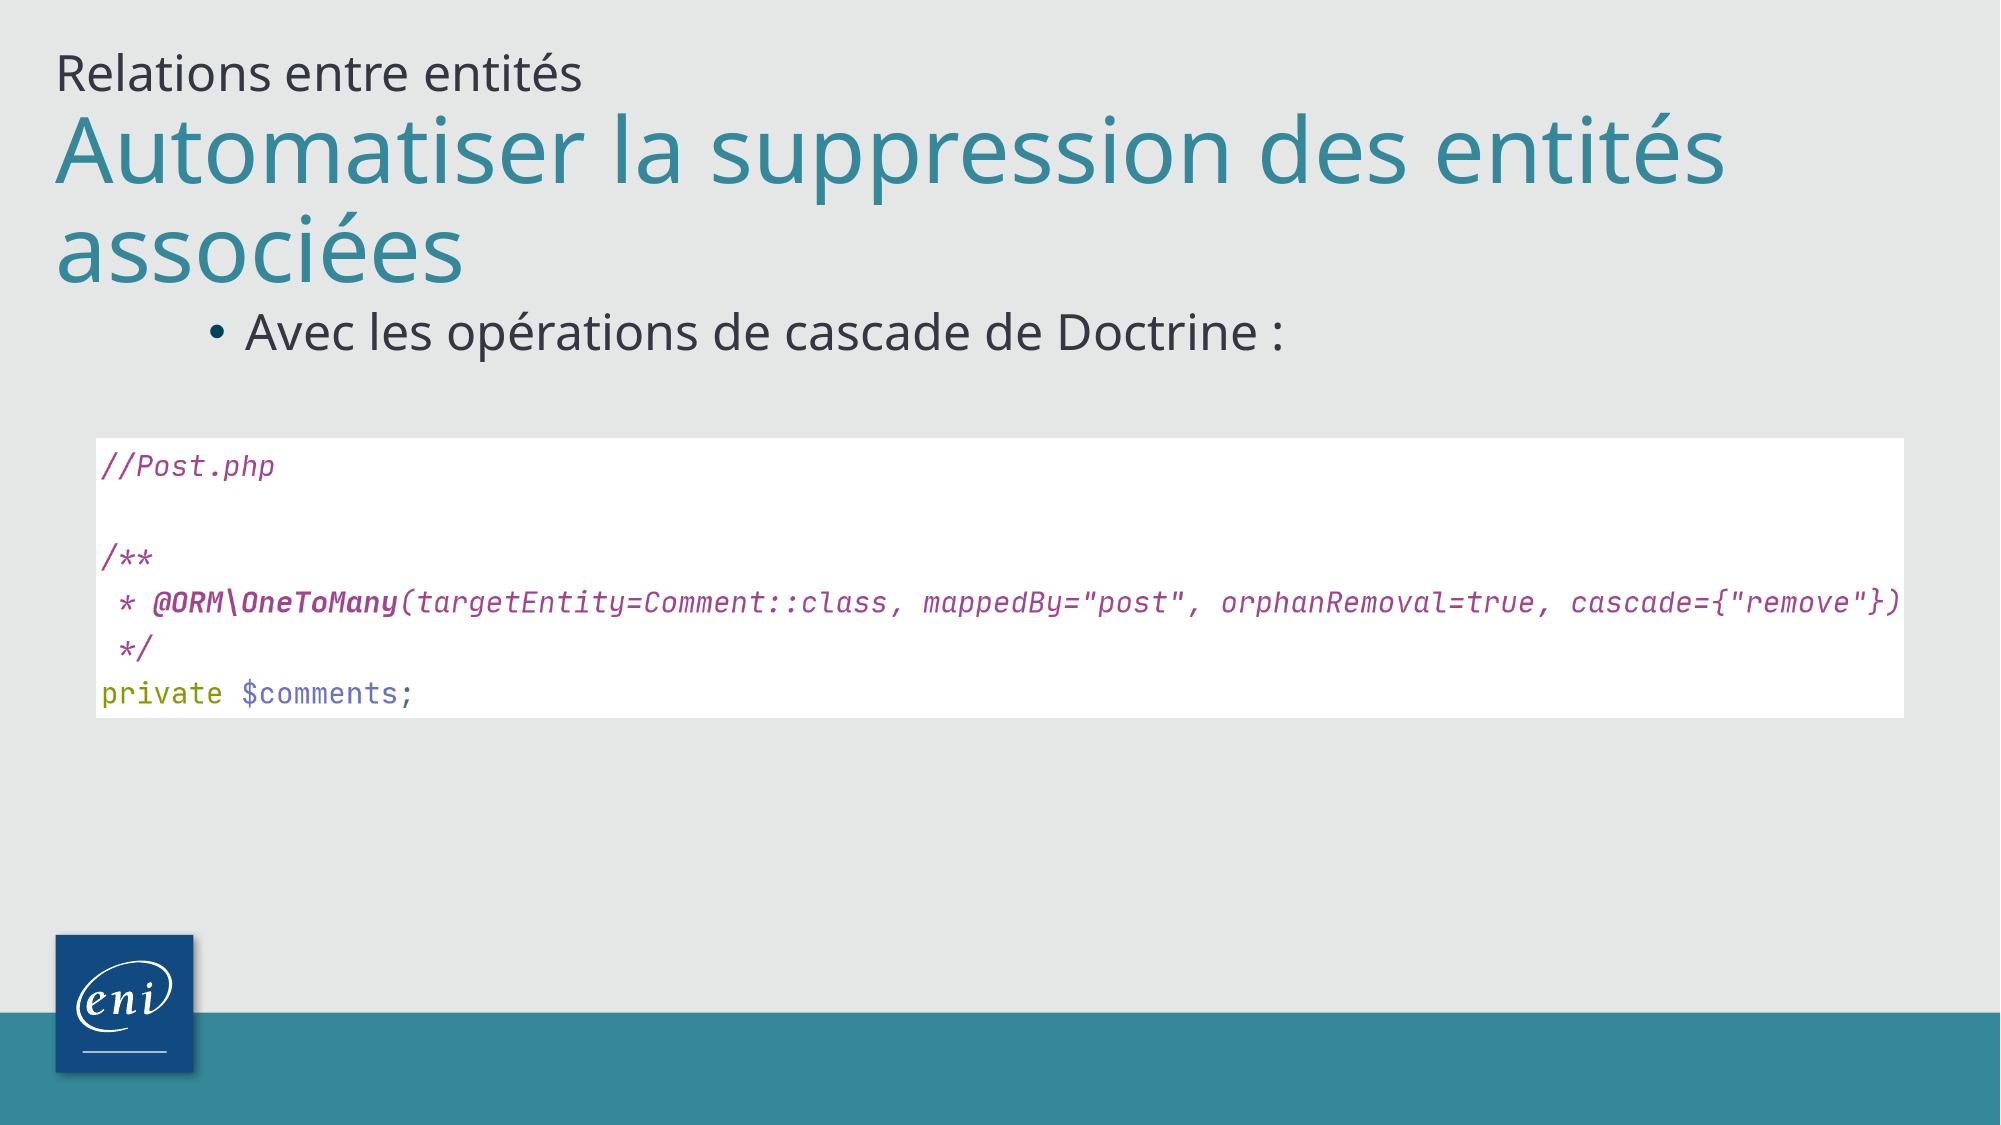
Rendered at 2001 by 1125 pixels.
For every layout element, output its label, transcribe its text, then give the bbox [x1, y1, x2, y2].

list Relations entre entités [55, 31, 1952, 103]
list Avec les opérations de cascade de Doctrine : [193, 299, 1952, 571]
title Automatiser la suppression des entités associées [55, 104, 1952, 205]
picture [96, 438, 1904, 718]
